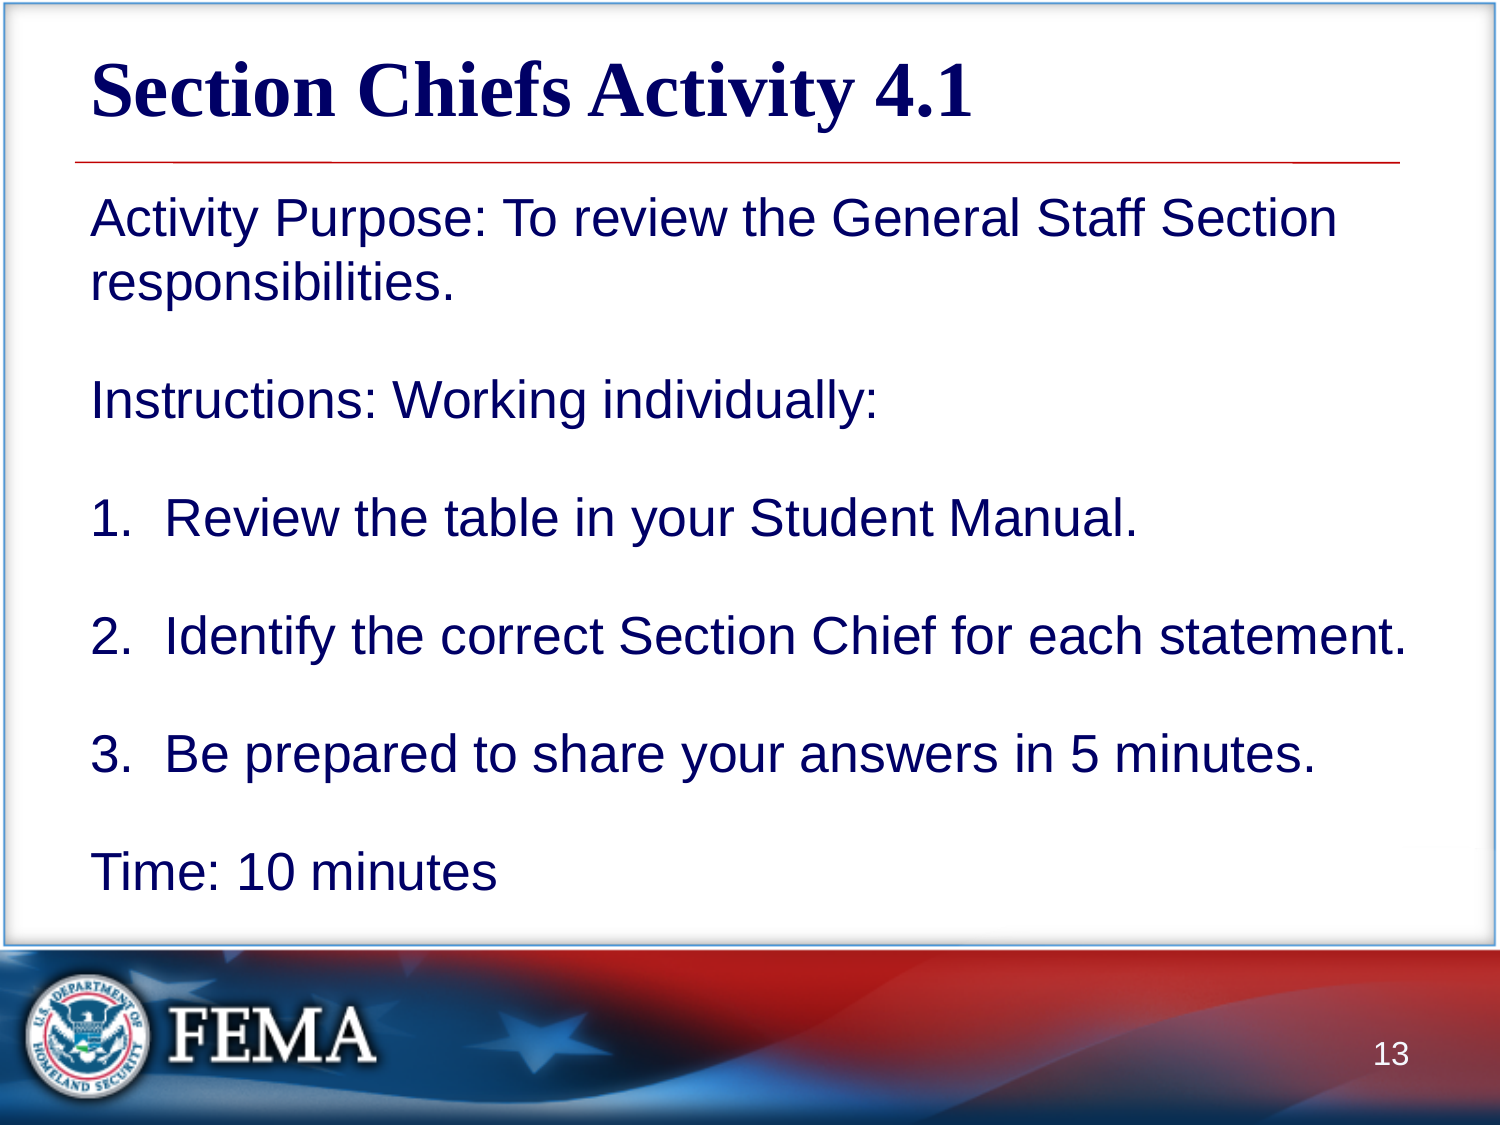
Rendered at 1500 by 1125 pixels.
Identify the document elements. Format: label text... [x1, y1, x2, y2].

list Activity Purpose: To review the General Staff Section responsibilities. Instructions: Working individually: Review the table in your Student Manual. Identify the correct Section Chief for each statement. Be prepared to share your answers in 5 minutes. Time: 10 minutes [75, 175, 1425, 938]
picture [0, 0, 1500, 1125]
slide_number 13 [1074, 1024, 1425, 1103]
title Section Chiefs Activity 4.1 [75, 32, 1425, 138]
